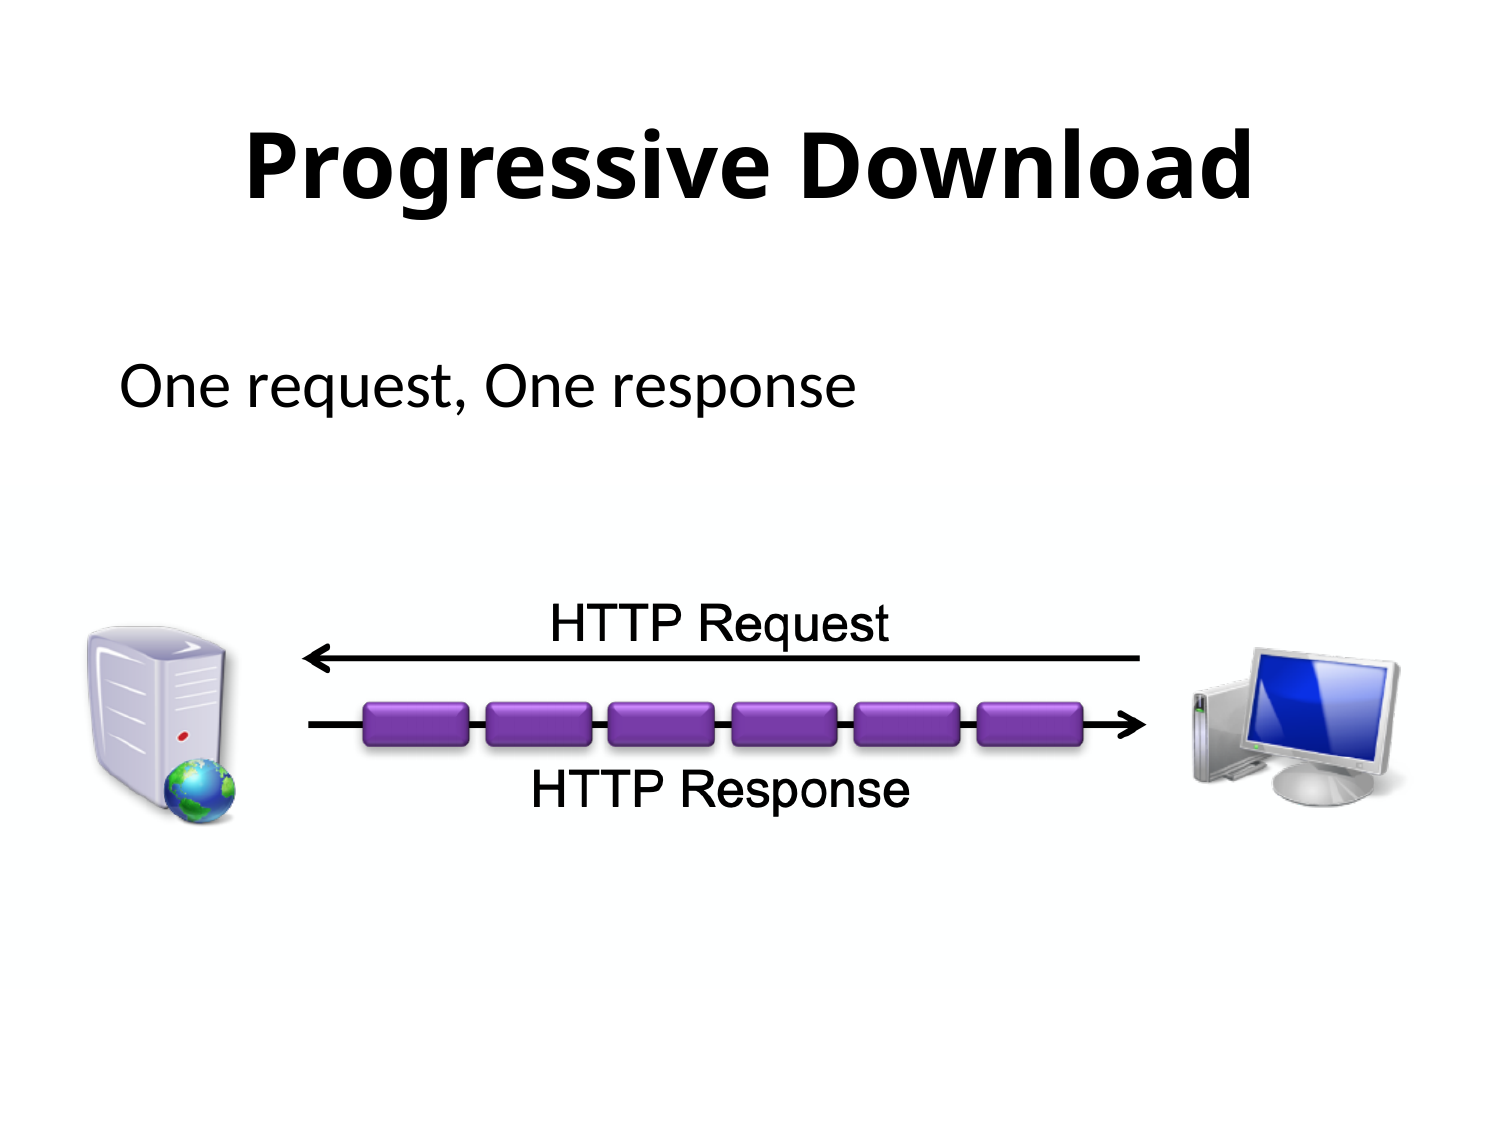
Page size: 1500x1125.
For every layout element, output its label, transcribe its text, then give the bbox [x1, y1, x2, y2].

picture [0, 485, 1500, 989]
title Progressive Download [103, 59, 1397, 278]
text_box One request, One response [104, 333, 874, 429]
